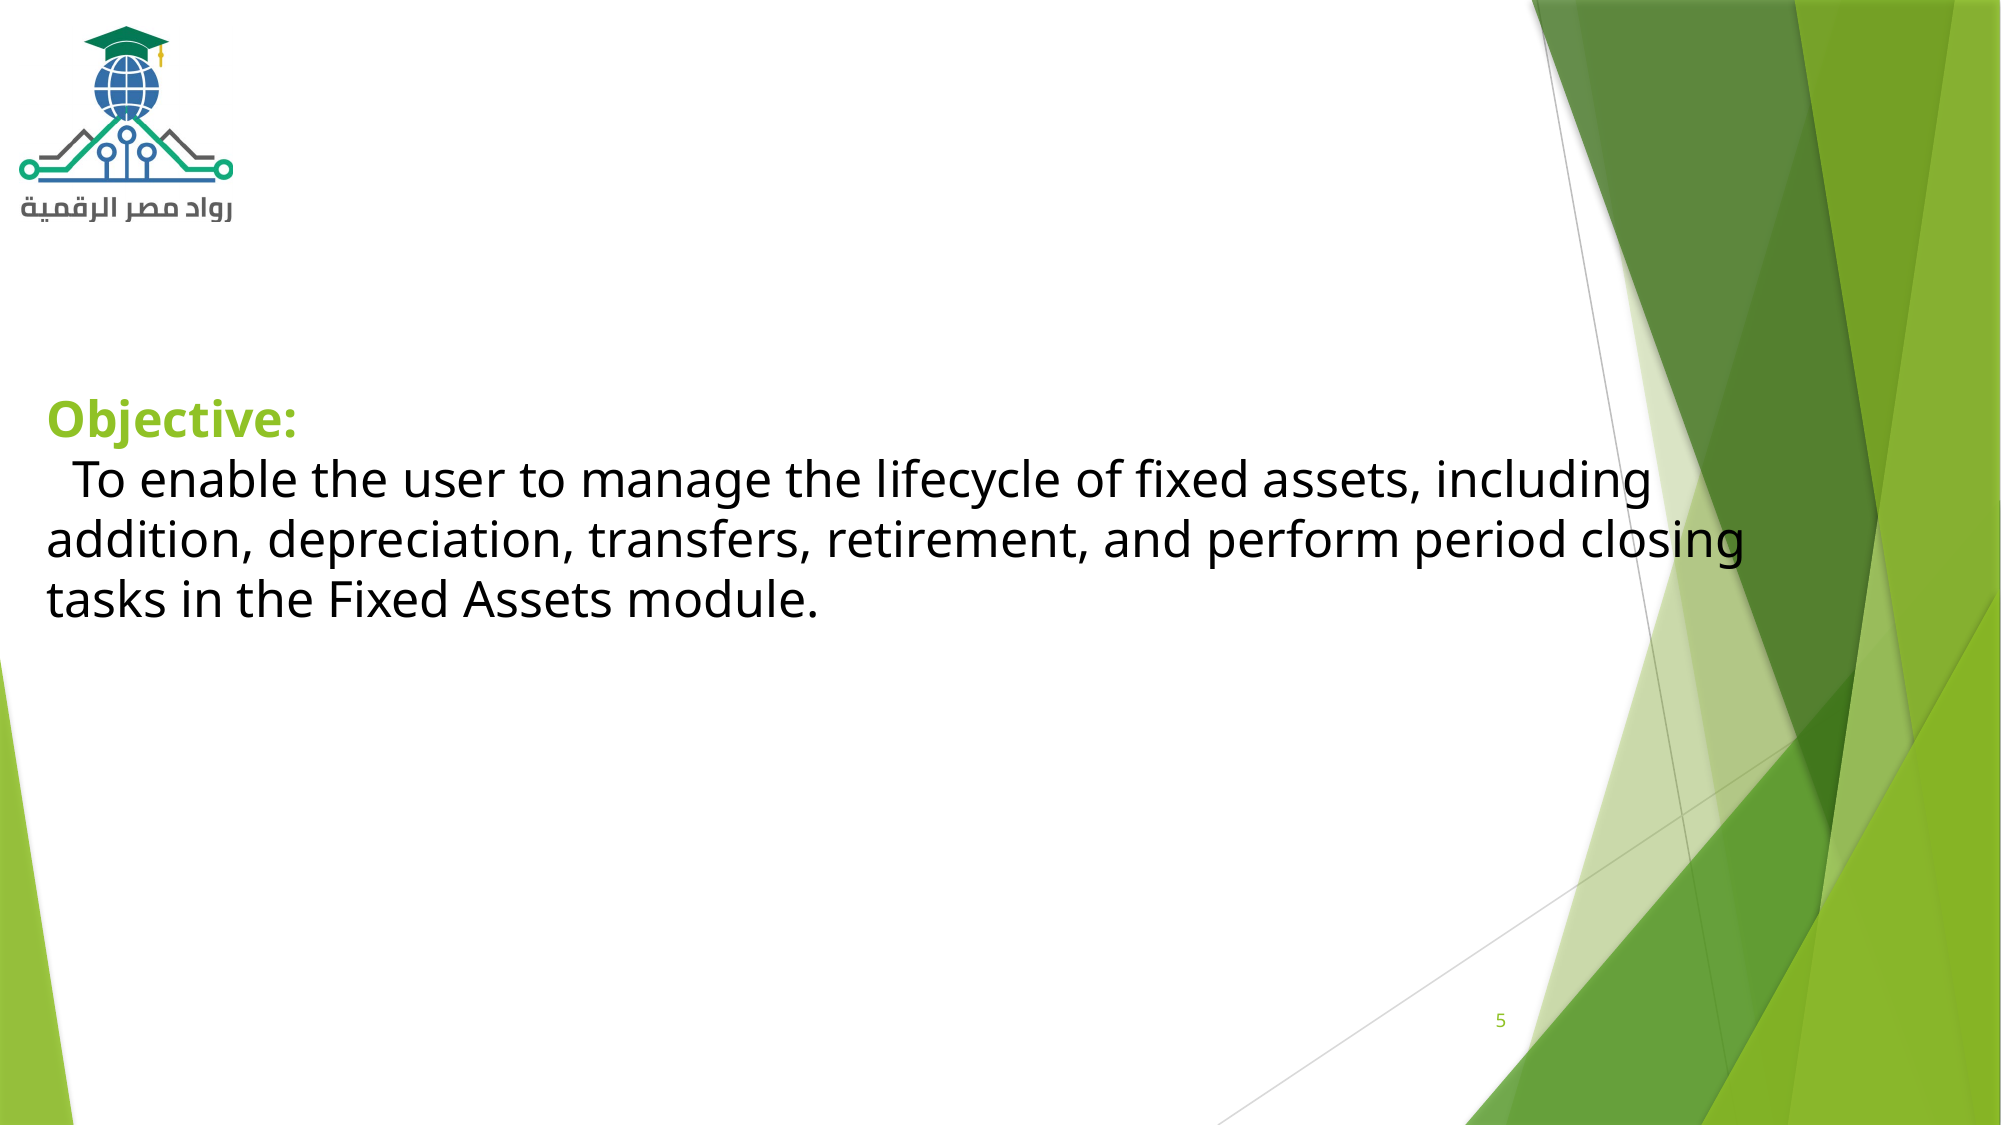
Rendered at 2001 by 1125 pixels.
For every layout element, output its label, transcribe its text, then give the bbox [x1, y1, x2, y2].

picture [19, 26, 233, 222]
slide_number 5 [1409, 991, 1522, 1051]
text_box Objective: To enable the user to manage the lifecycle of fixed assets, including addition, depreciation, transfers, retirement, and perform period closing tasks in the Fixed Assets module. [31, 379, 1780, 635]
